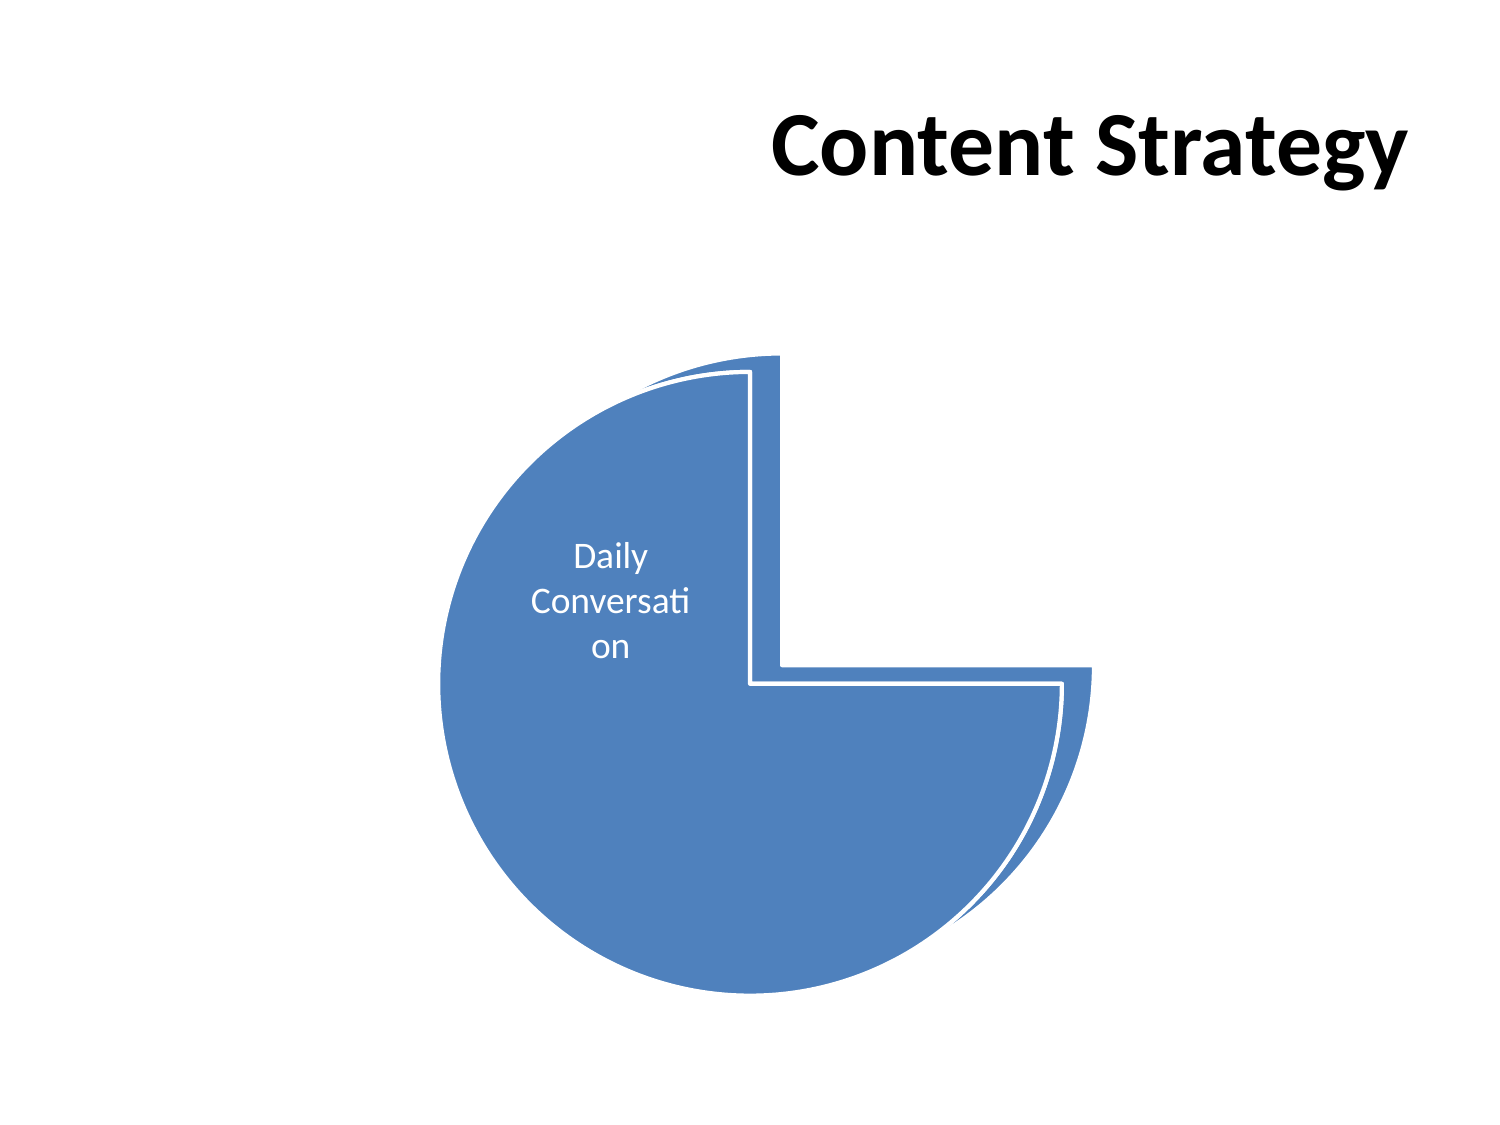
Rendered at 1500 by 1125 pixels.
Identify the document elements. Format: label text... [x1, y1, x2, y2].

title Content Strategy [75, 45, 1425, 233]
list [74, 262, 1426, 1006]
